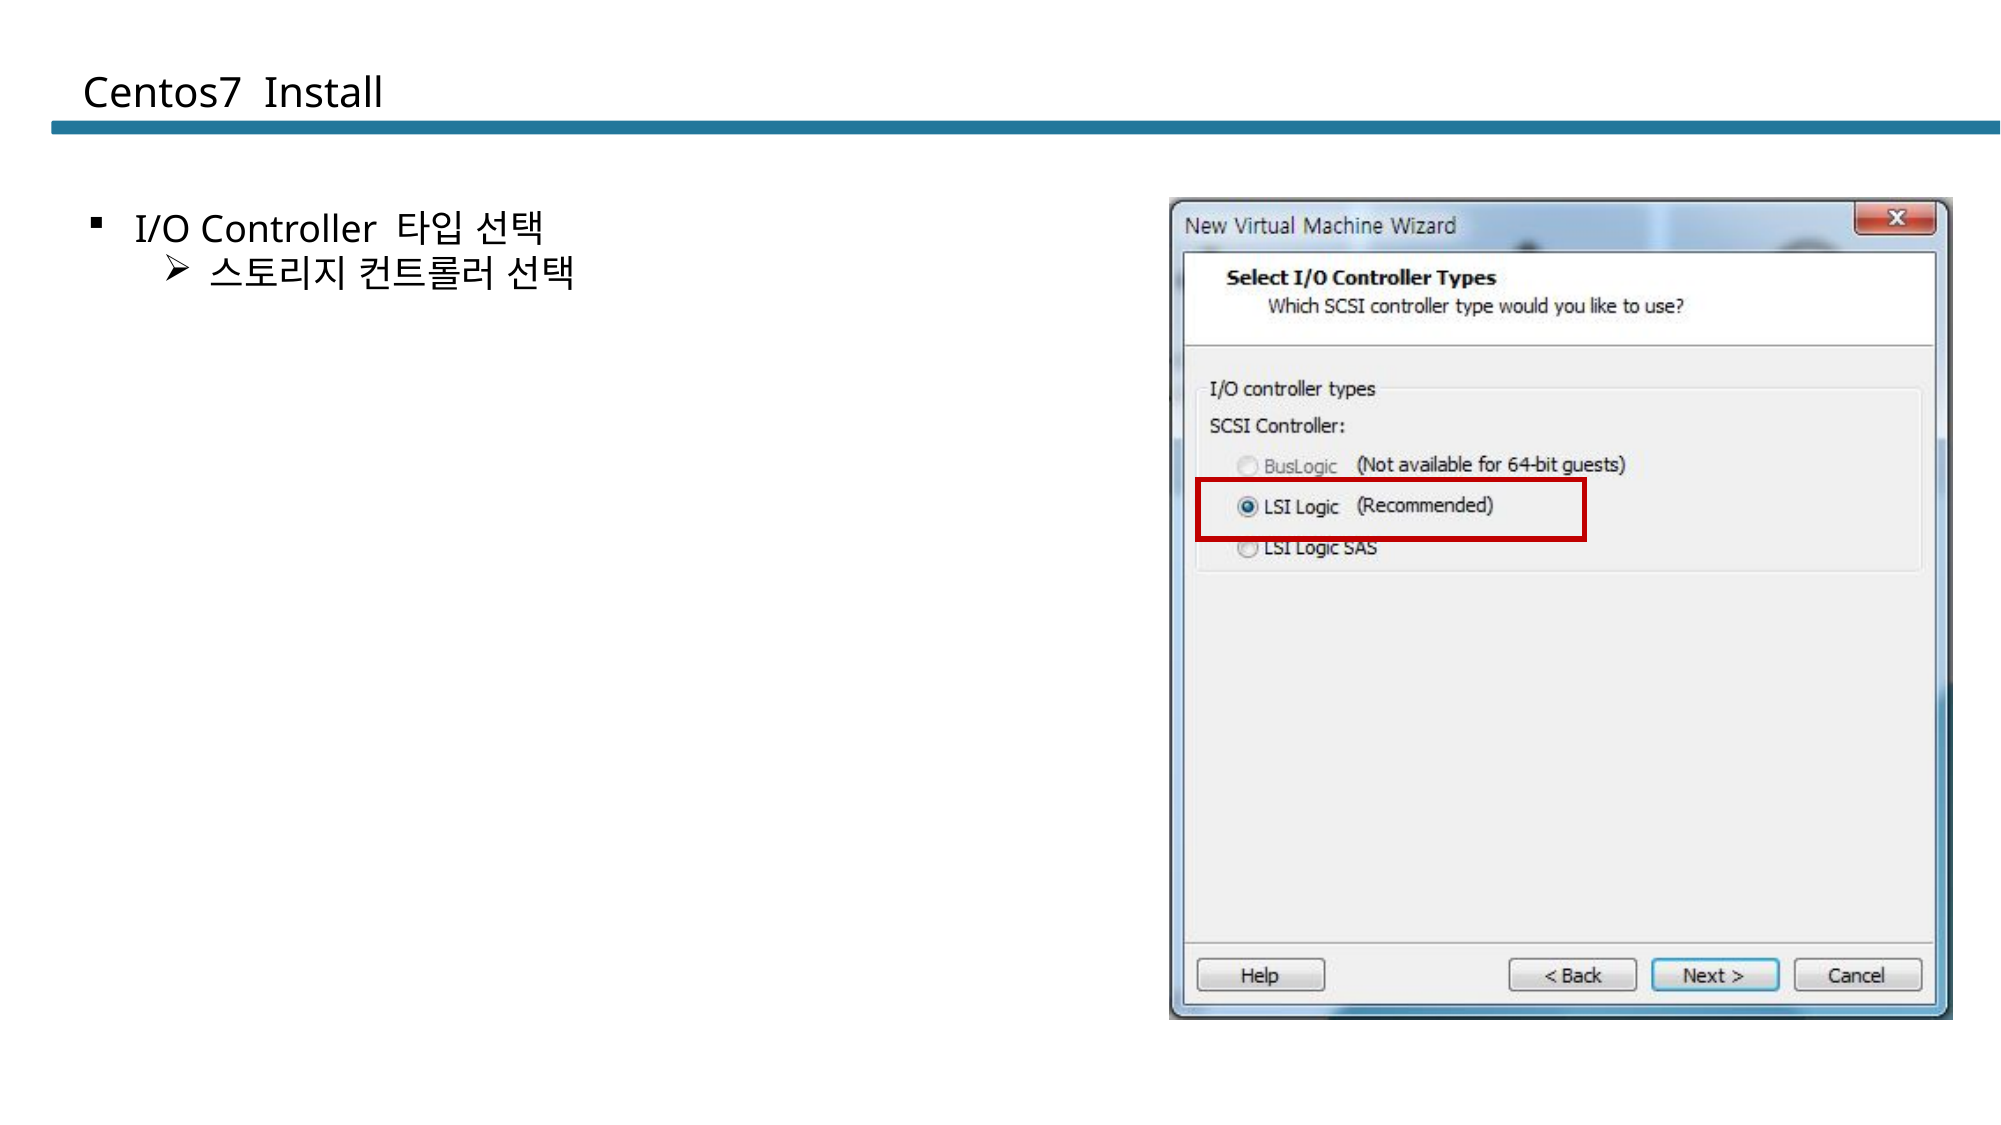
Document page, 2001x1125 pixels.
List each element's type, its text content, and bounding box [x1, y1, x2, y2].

title Centos7 Install [67, 63, 1869, 136]
picture [1169, 197, 1953, 1020]
text_box I/O Controller 타입 선택 스토리지 컨트롤러 선택 [73, 197, 983, 303]
